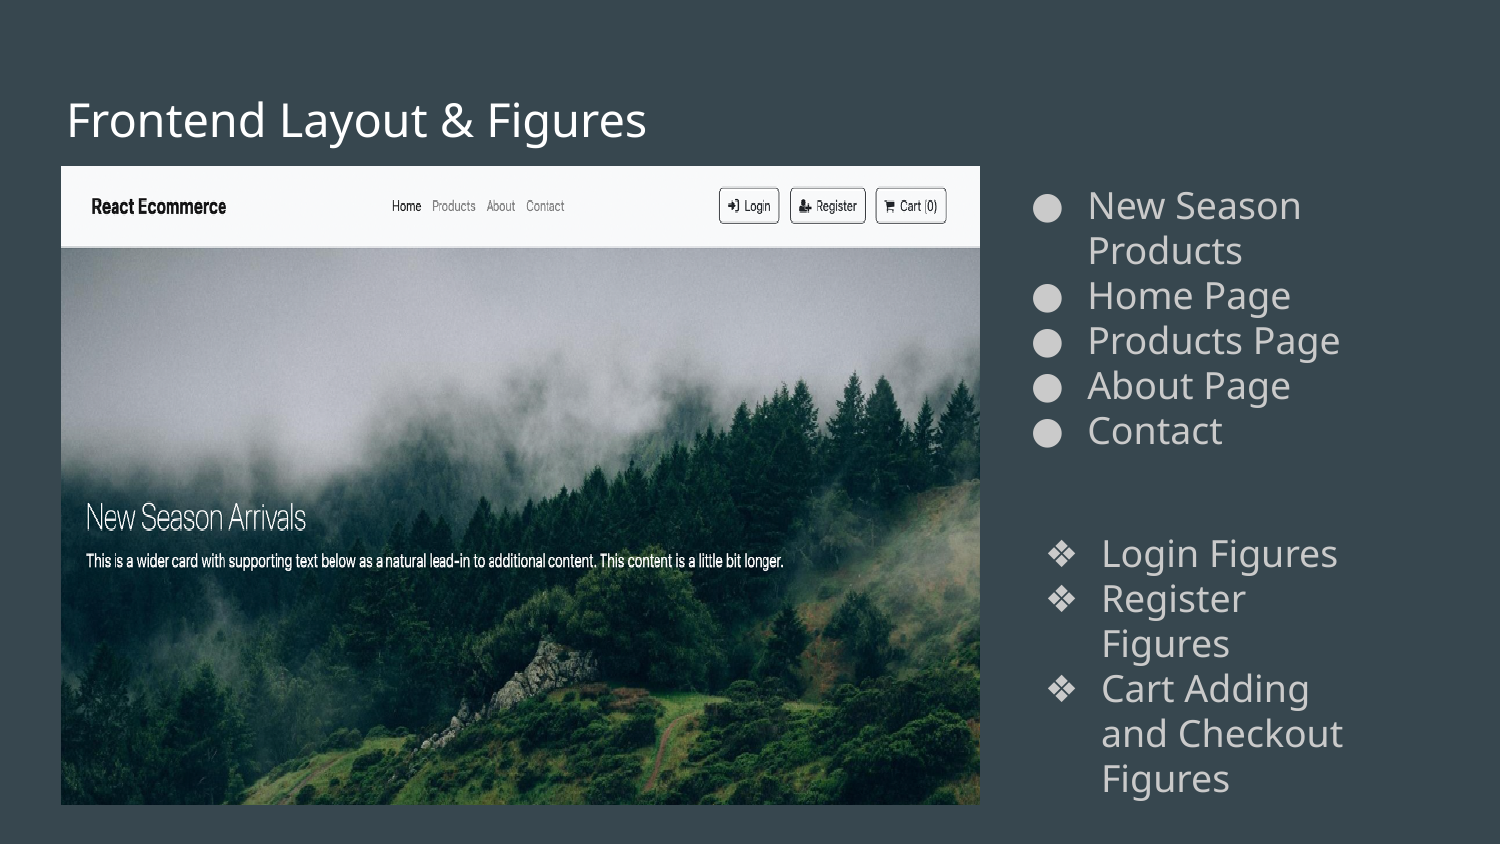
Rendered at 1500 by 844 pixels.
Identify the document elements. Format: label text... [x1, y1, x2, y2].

picture [60, 166, 980, 807]
text_box Login Figures Register Figures Cart Adding and Checkout Figures [1011, 515, 1385, 762]
title Frontend Layout & Figures [51, 72, 1449, 167]
text_box New Season Products Home Page Products Page About Page Contact [997, 166, 1469, 557]
